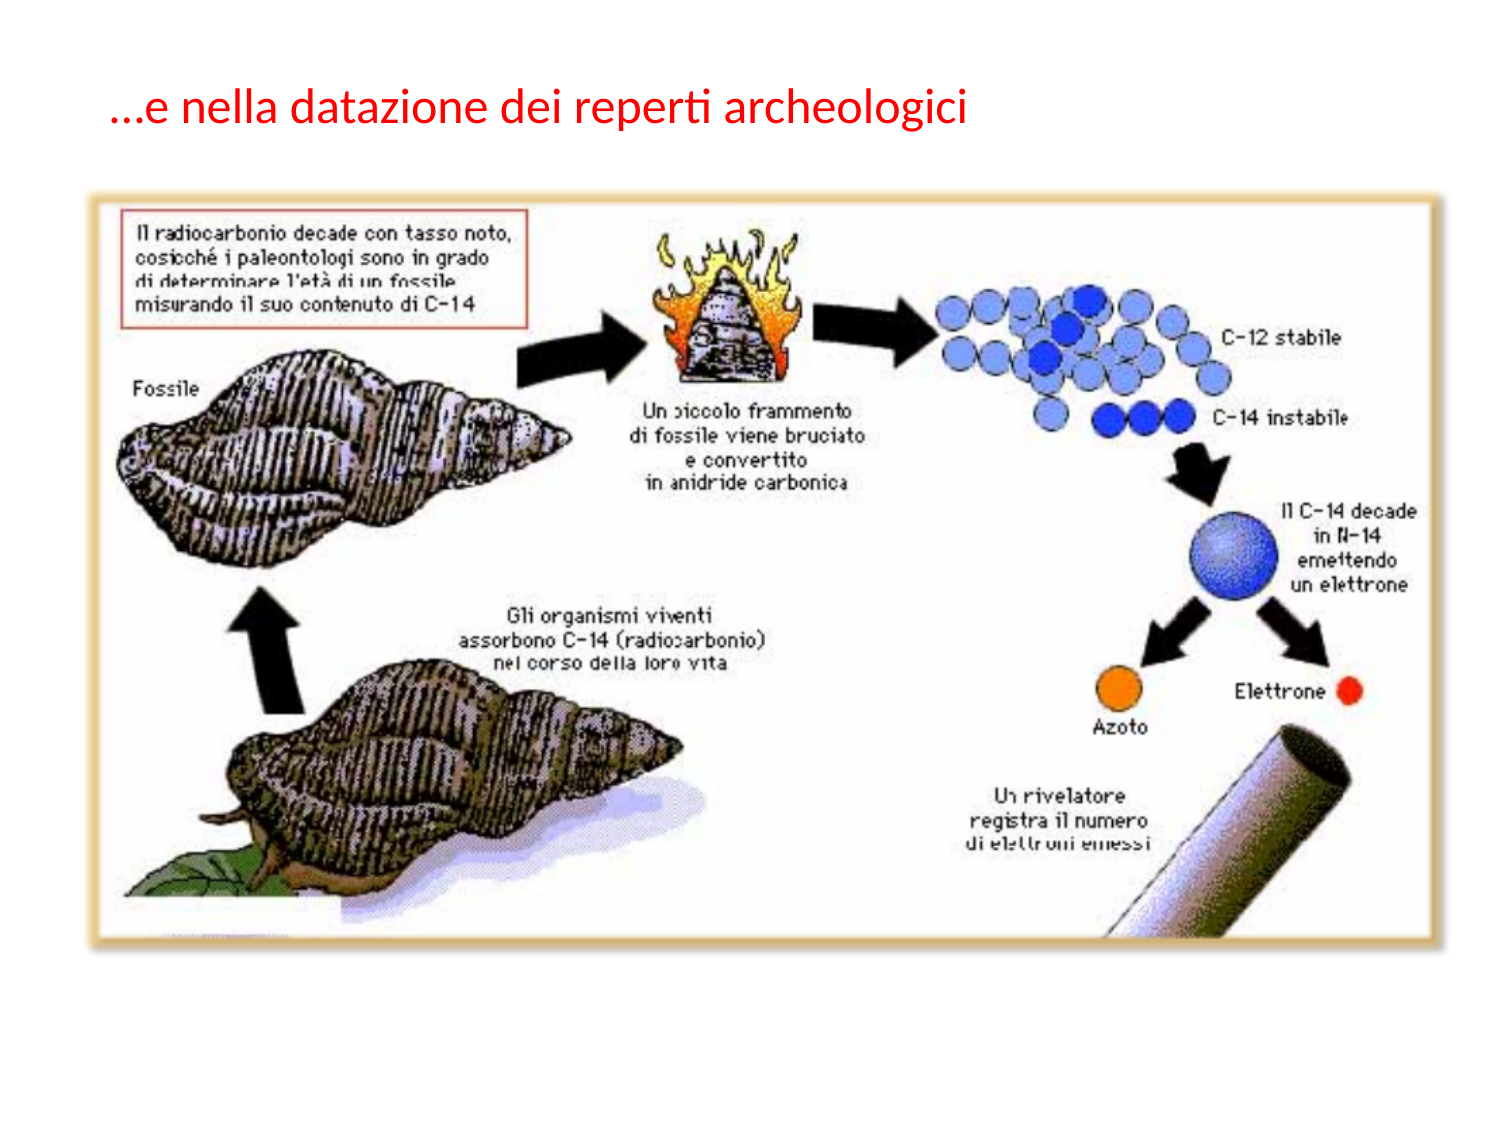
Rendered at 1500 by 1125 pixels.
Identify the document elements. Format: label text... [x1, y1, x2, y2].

text_box …e nella datazione dei reperti archeologici [95, 66, 1064, 142]
picture [96, 201, 1434, 941]
